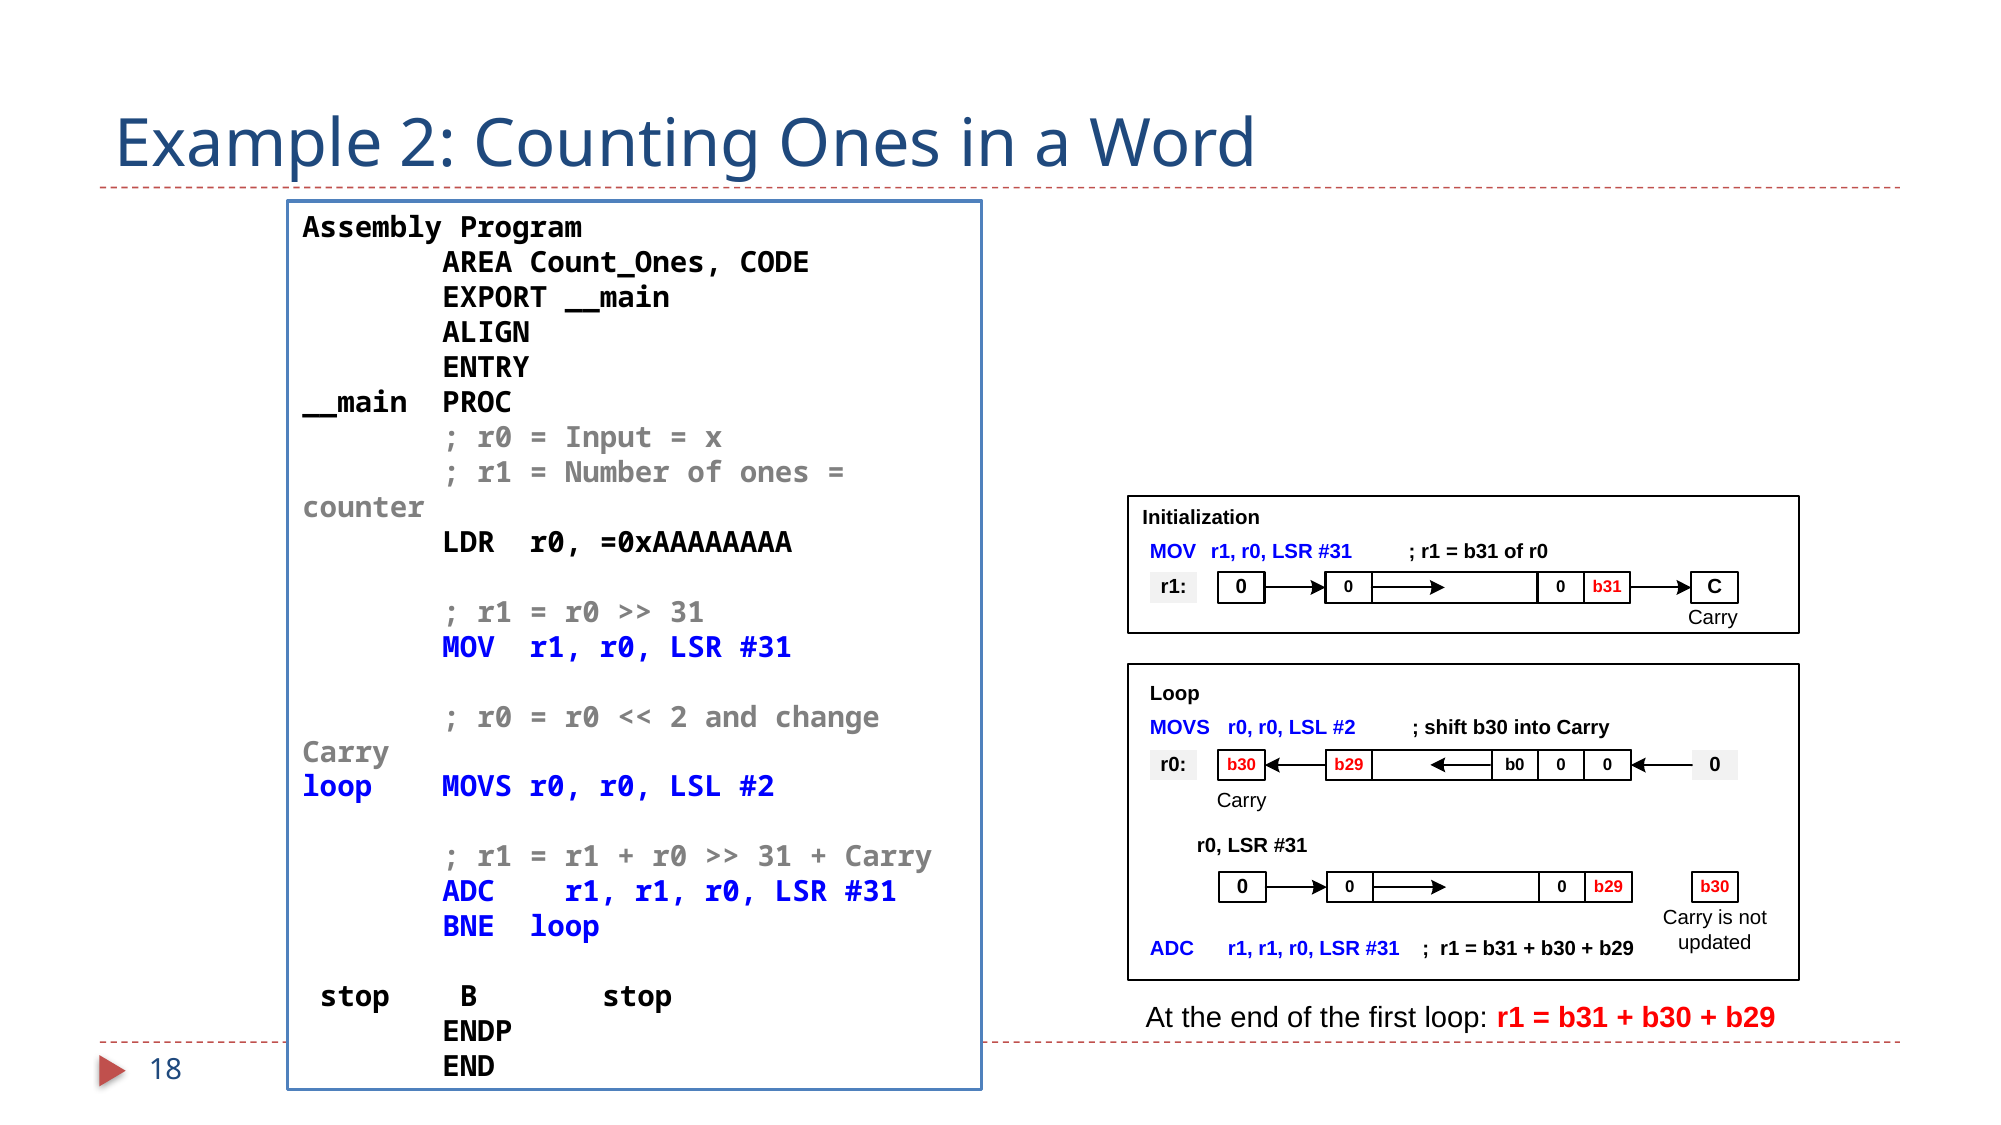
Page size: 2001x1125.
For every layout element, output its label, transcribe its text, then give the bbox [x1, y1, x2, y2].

title Example 2: Counting Ones in a Word [99, 24, 1900, 188]
text_box Assembly Program AREA Count_Ones, CODE EXPORT __main ALIGN ENTRY __main PROC ; r0 = Input = x ; r1 = Number of ones = counter LDR r0, =0xAAAAAAAA ; r1 = r0 >> 31 MOV r1, r0, LSR #31 ; r0 = r0 << 2 and change Carry loop MOVS r0, r0, LSL #2 ; r1 = r1 + r0 >> 31 + Carry ADC r1, r1, r0, LSR #31 BNE loop stop B stop ENDP END [286, 199, 983, 1091]
text_box At the end of the first loop: r1 = b31 + b30 + b29 [1130, 991, 1806, 1041]
slide_number 18 [133, 1042, 568, 1103]
picture [1124, 492, 1802, 984]
